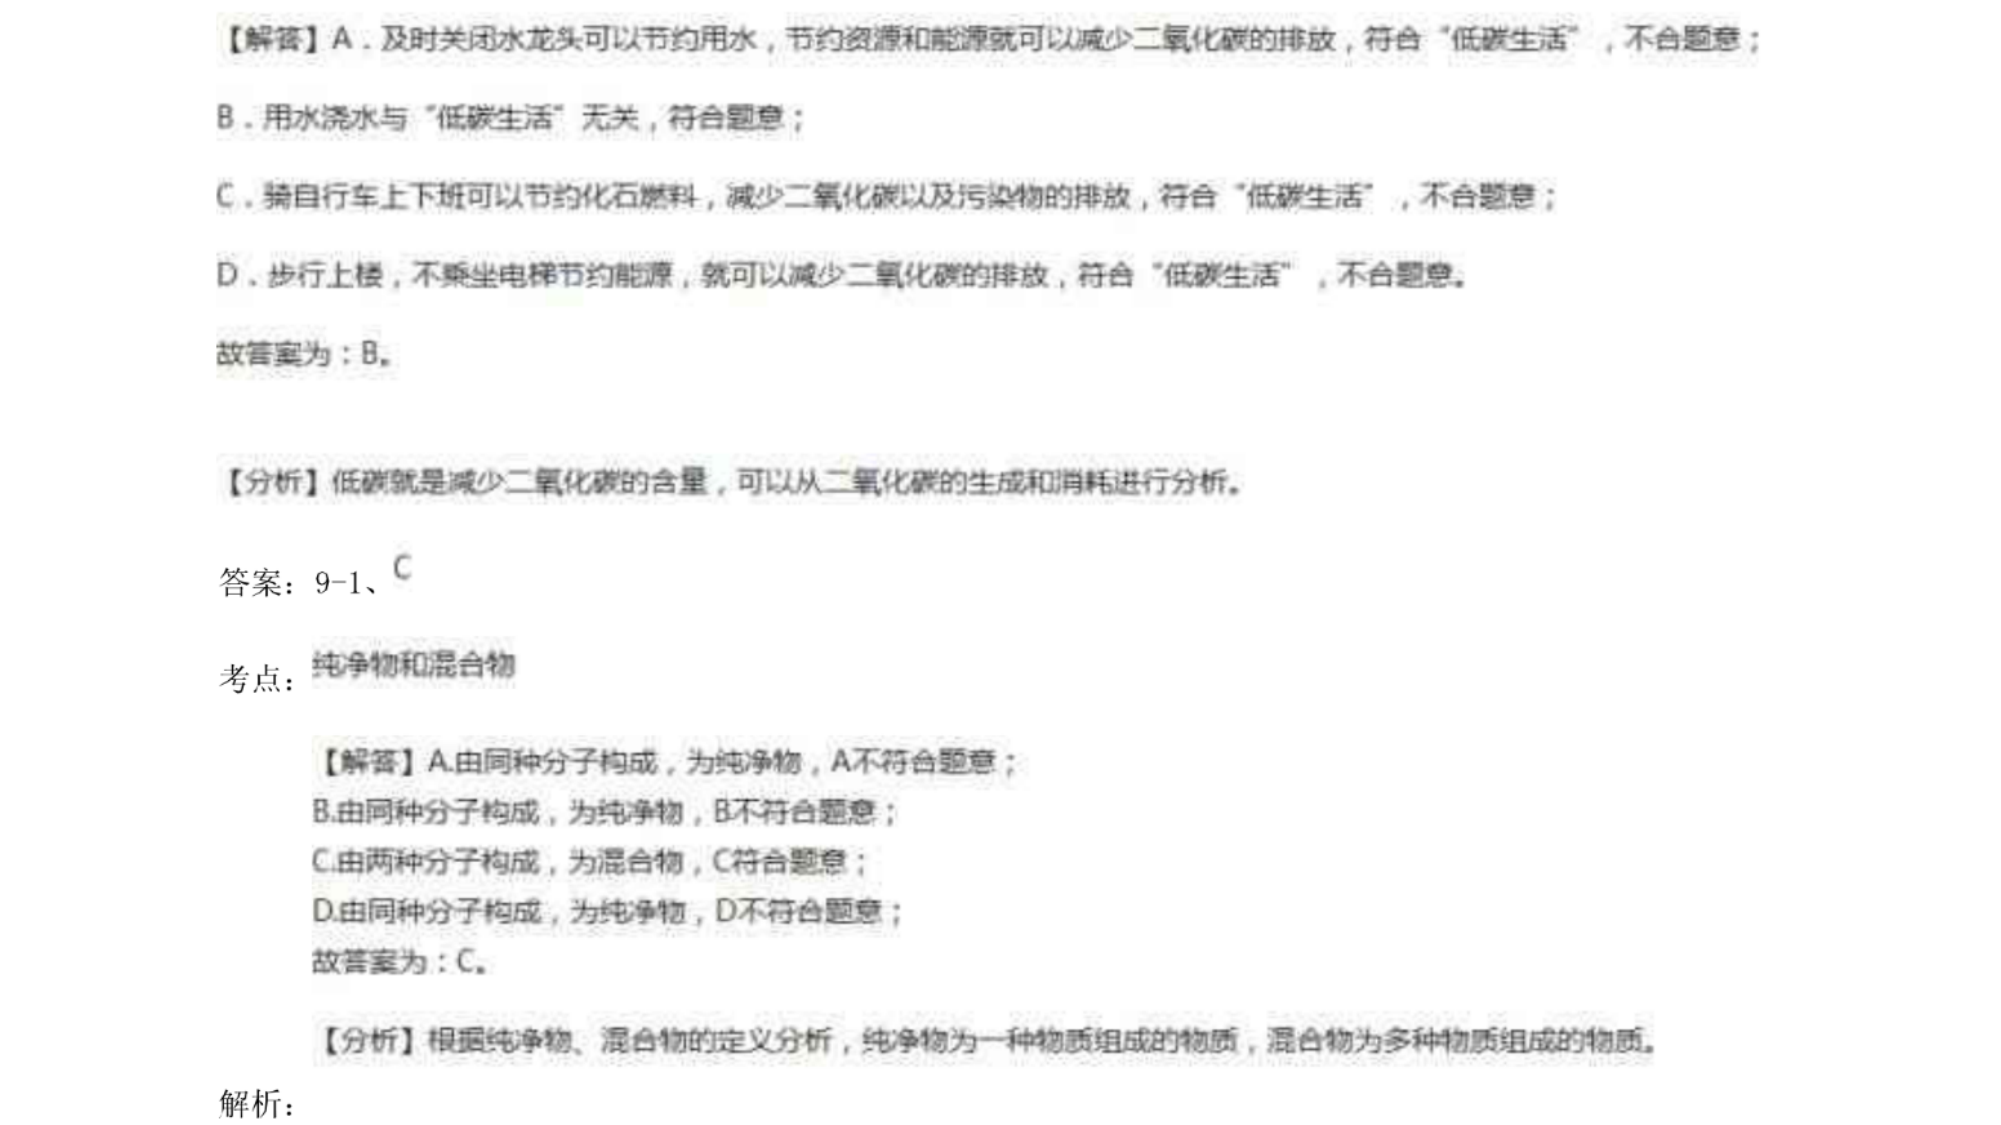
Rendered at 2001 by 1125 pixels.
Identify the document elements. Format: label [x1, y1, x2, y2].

picture [183, 0, 1817, 1125]
